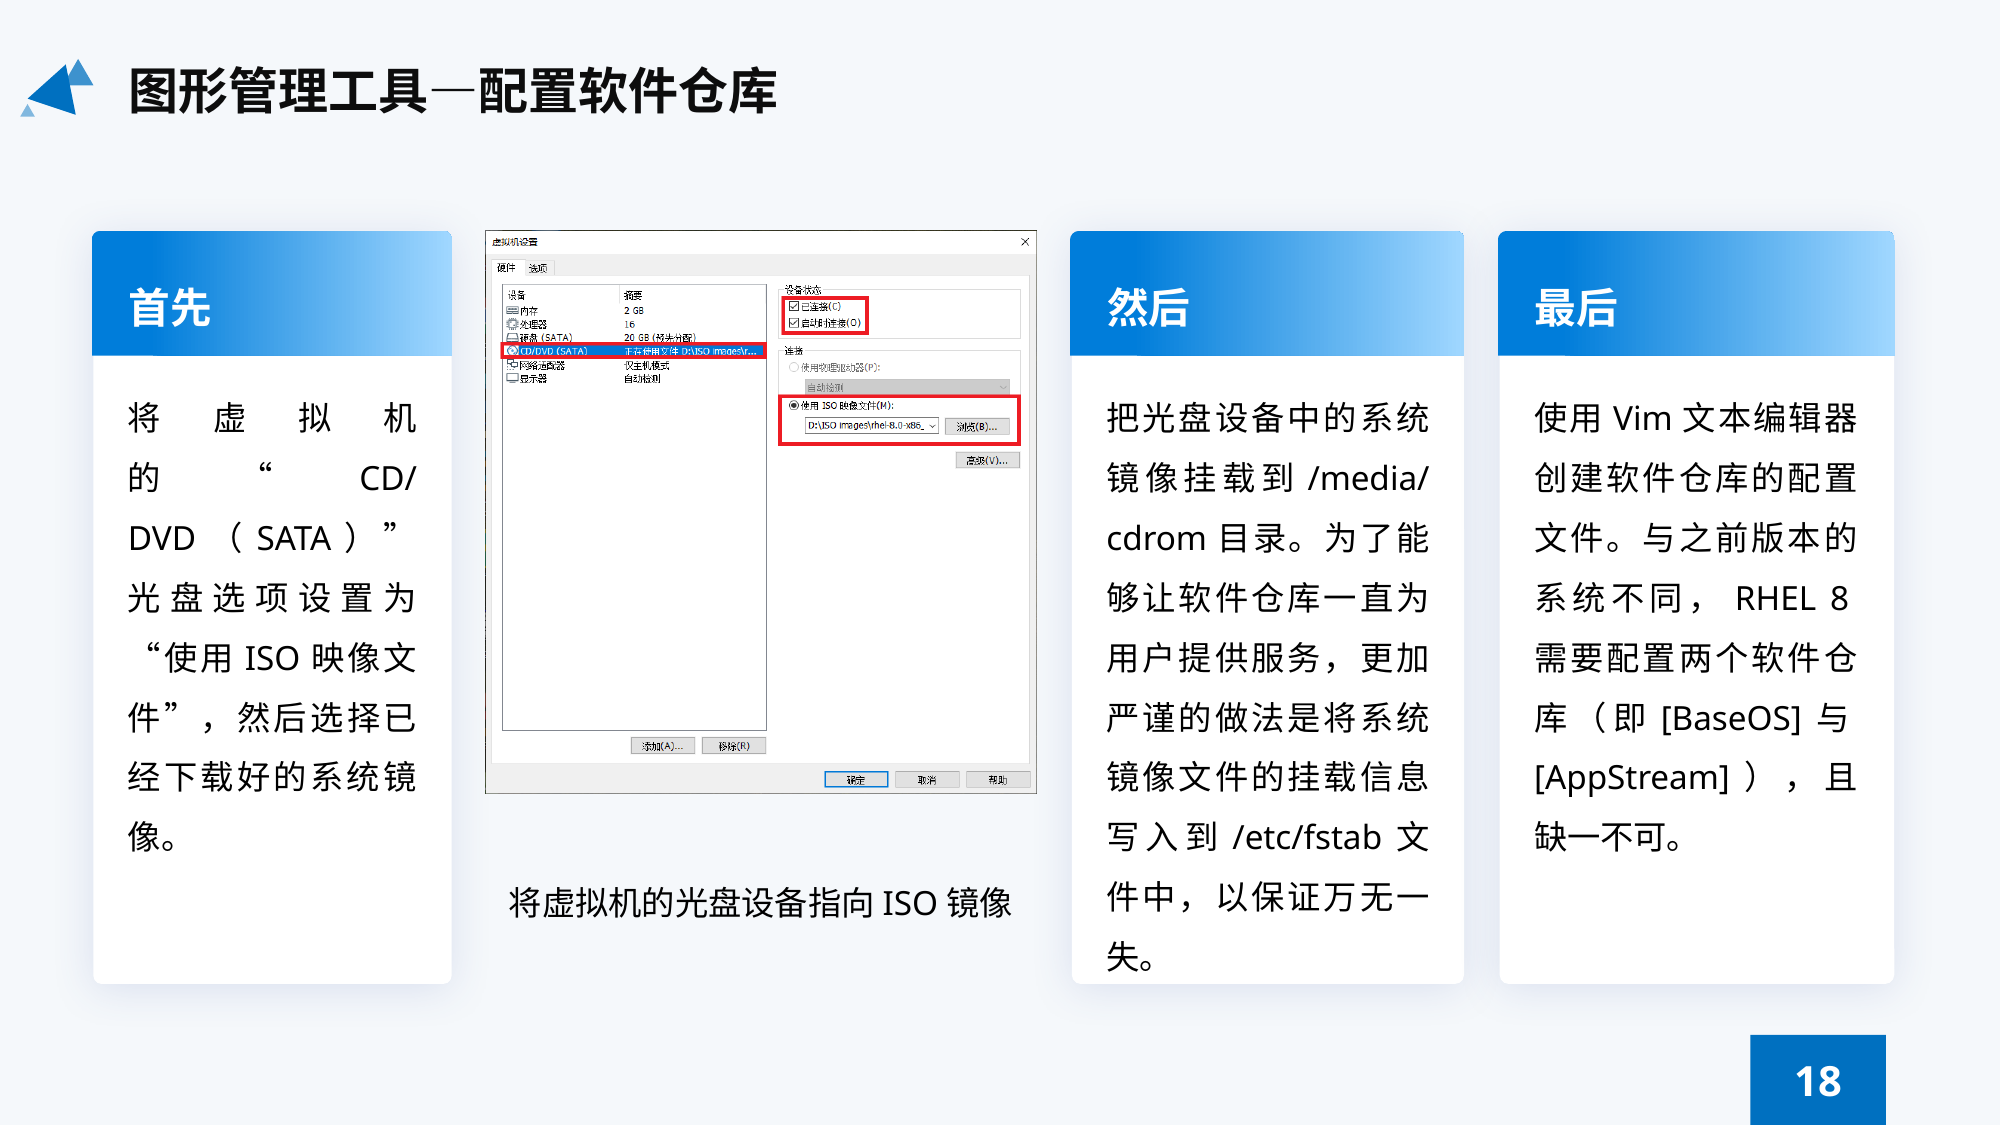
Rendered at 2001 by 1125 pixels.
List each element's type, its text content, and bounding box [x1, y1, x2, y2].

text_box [1069, 230, 1465, 984]
text_box 图形管理工具—配置软件仓库 [113, 52, 1086, 127]
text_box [485, 230, 1037, 931]
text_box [1750, 1034, 1886, 1125]
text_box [20, 58, 94, 117]
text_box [91, 230, 452, 984]
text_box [1497, 230, 1895, 984]
